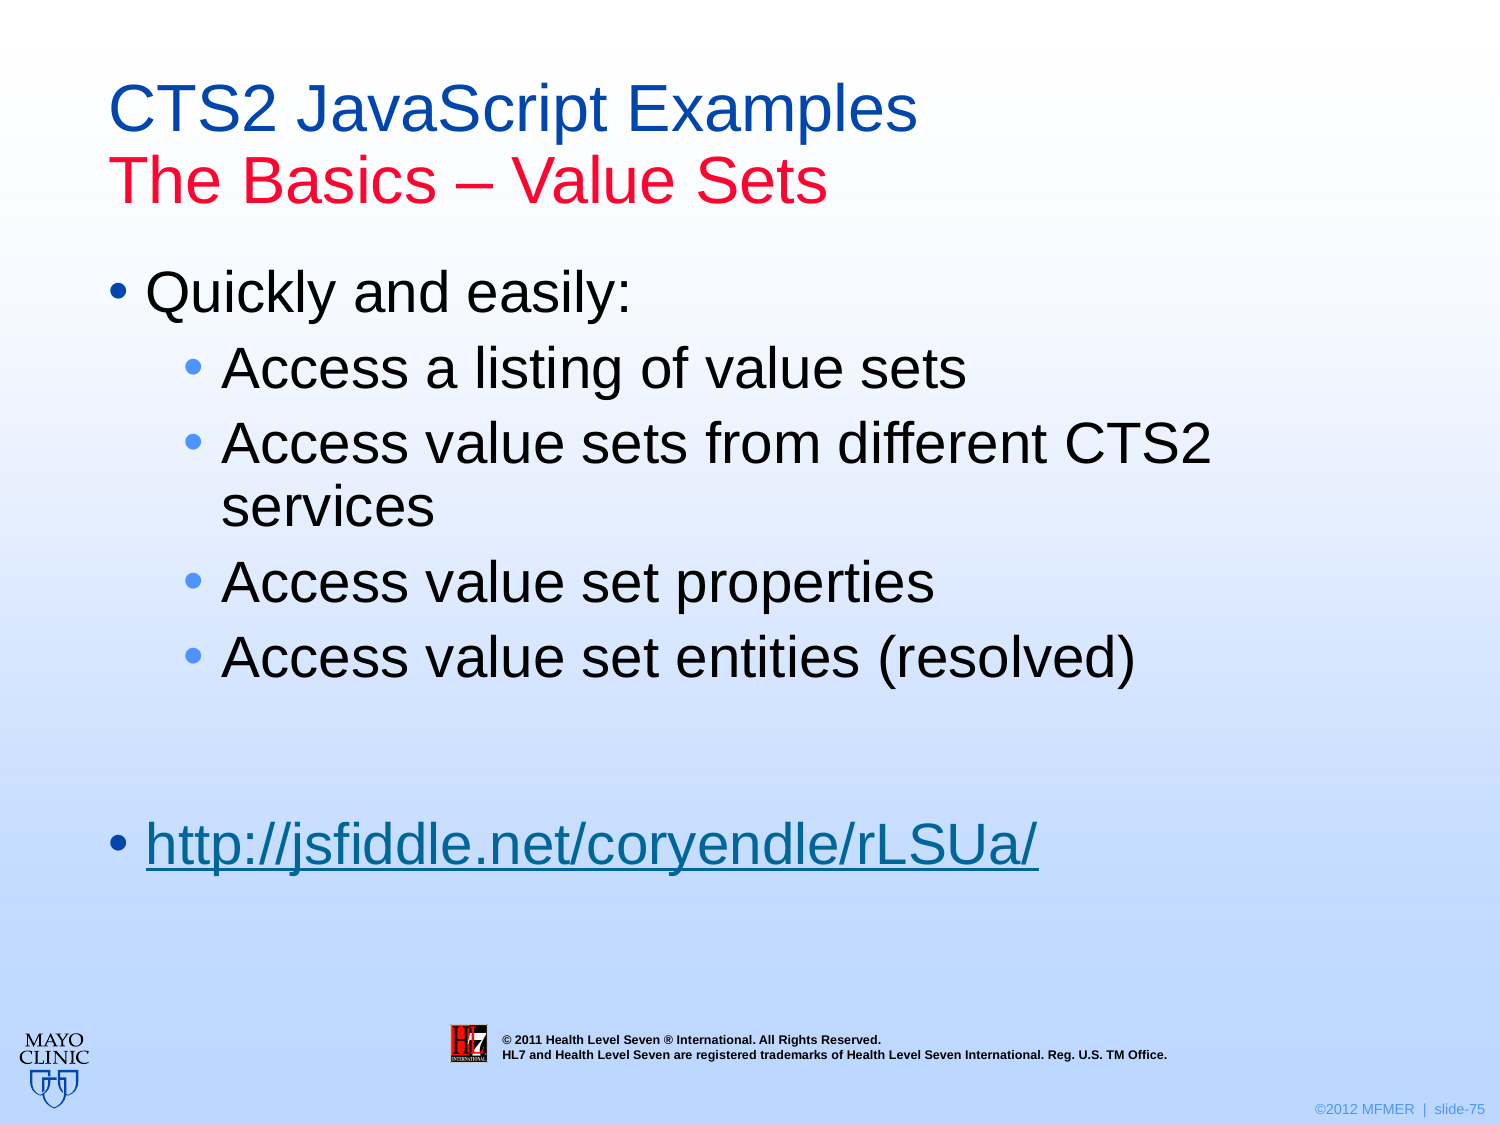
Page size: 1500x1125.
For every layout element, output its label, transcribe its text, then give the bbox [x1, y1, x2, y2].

picture [0, 0, 1500, 1125]
title CTS2 JavaScript Examples The Basics – Value Sets [108, 0, 1392, 224]
list Quickly and easily: Access a listing of value sets Access value sets from different CTS2 services Access value set properties Access value set entities (resolved) http://jsfiddle.net/coryendle/rLSUa/ [108, 224, 1392, 1013]
